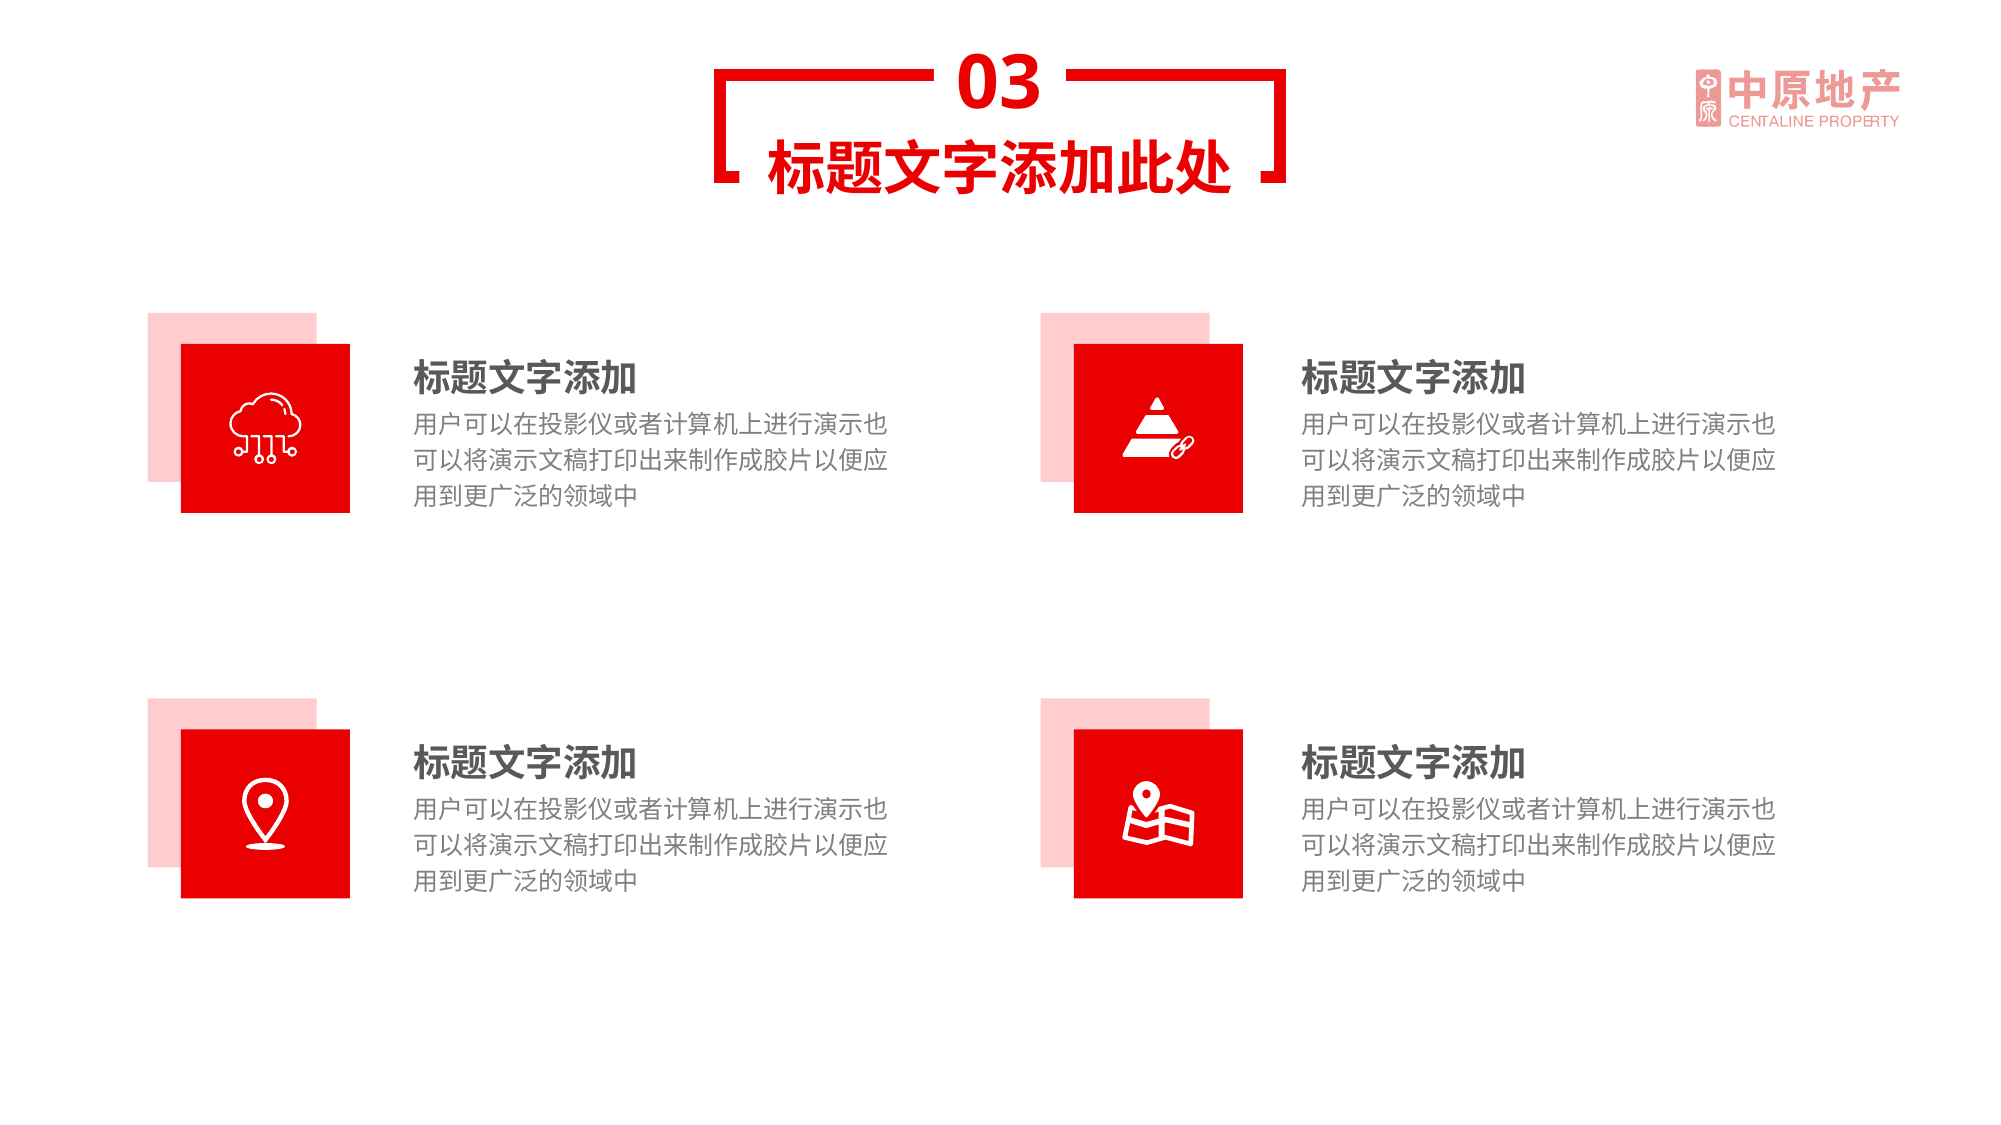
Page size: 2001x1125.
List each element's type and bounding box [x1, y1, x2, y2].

text_box [147, 312, 350, 513]
text_box [1040, 312, 1244, 513]
text_box [1287, 722, 1796, 905]
text_box [1695, 68, 1900, 128]
text_box [719, 26, 1280, 210]
text_box [398, 722, 908, 905]
text_box [1287, 337, 1796, 520]
text_box [1040, 698, 1244, 899]
text_box [398, 337, 908, 520]
text_box [147, 698, 350, 899]
